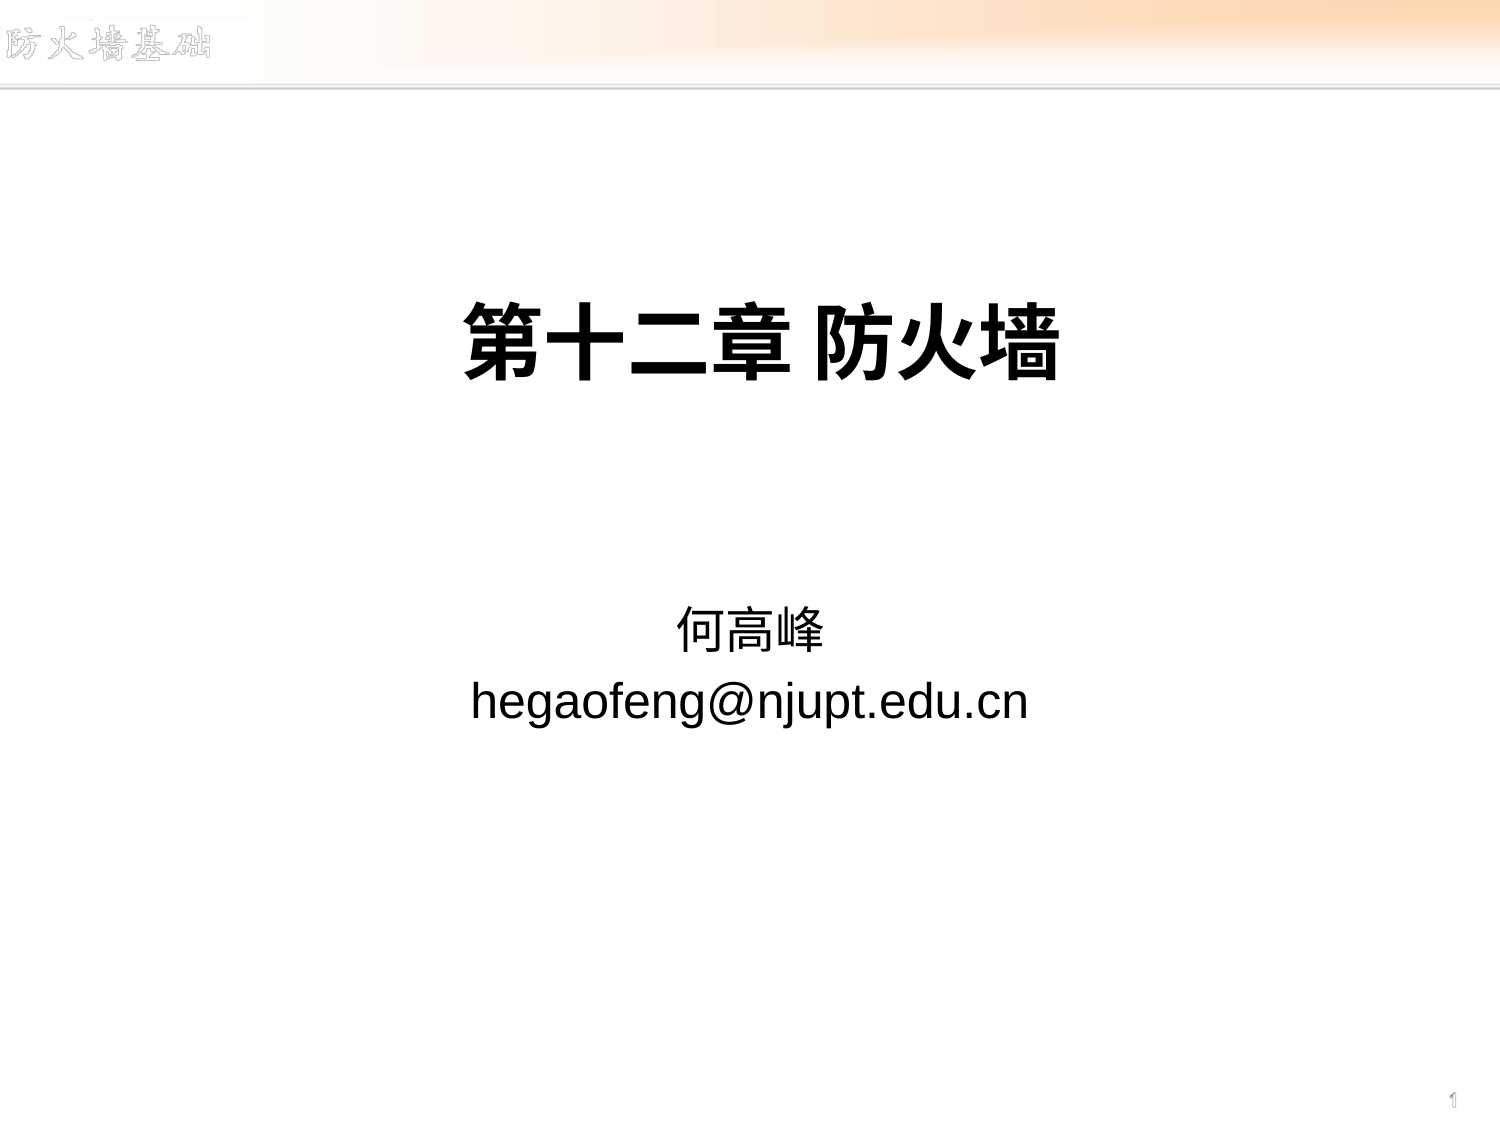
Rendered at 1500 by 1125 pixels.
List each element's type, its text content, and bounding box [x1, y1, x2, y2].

picture [0, 0, 1500, 1125]
subtitle 何高峰 hegaofeng@njupt.edu.cn [187, 590, 1313, 863]
title 第十二章 防火墙 [123, 220, 1399, 461]
